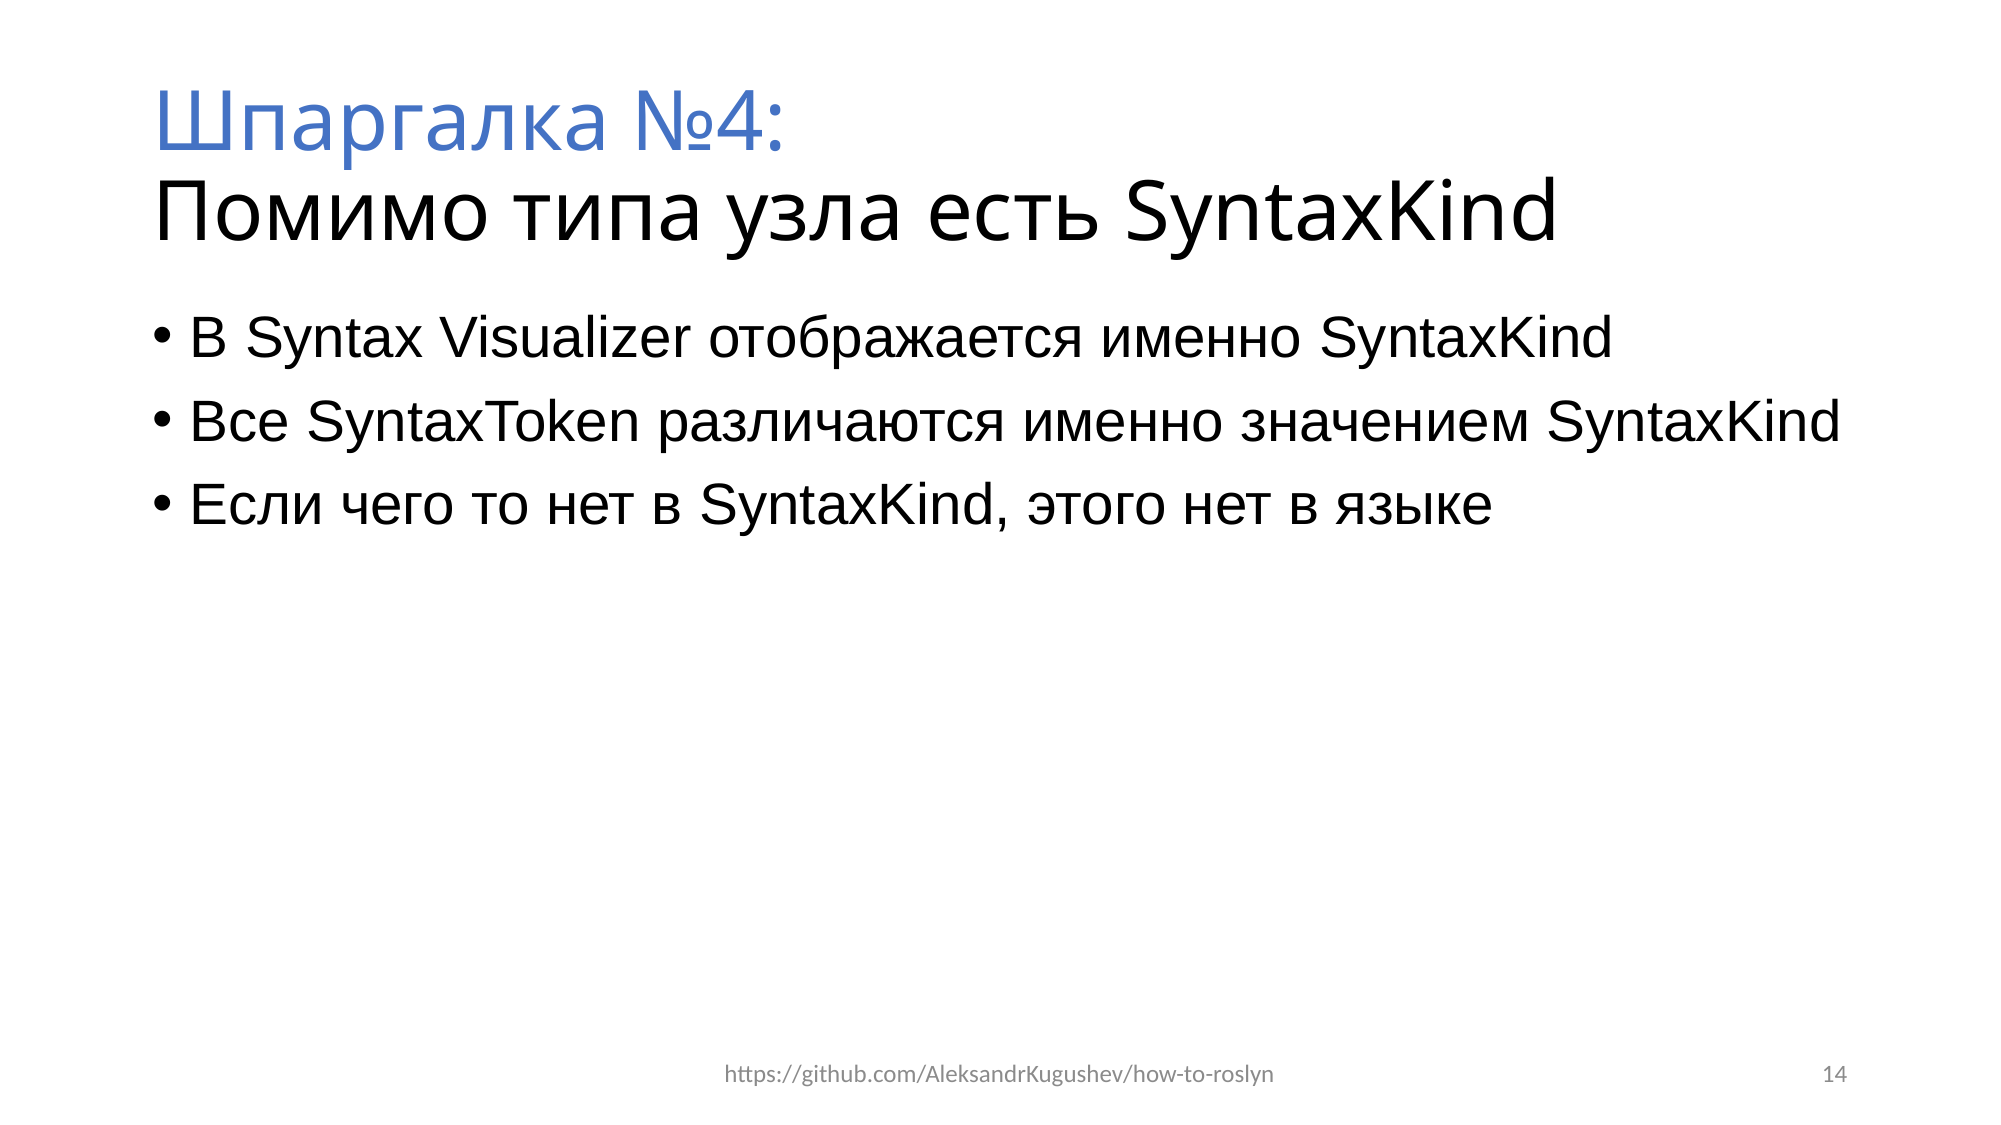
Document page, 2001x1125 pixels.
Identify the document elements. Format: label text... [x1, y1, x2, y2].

title Шпаргалка №4: Помимо типа узла есть SyntaxKind [137, 59, 1863, 278]
slide_number 14 [1412, 1042, 1863, 1103]
footer https://github.com/AleksandrKugushev/how-to-roslyn [662, 1042, 1338, 1103]
list В Syntax Visualizer отображается именно SyntaxKind Все SyntaxToken различаются именно значением SyntaxKind Если чего то нет в SyntaxKind, этого нет в языке [137, 299, 1863, 1014]
